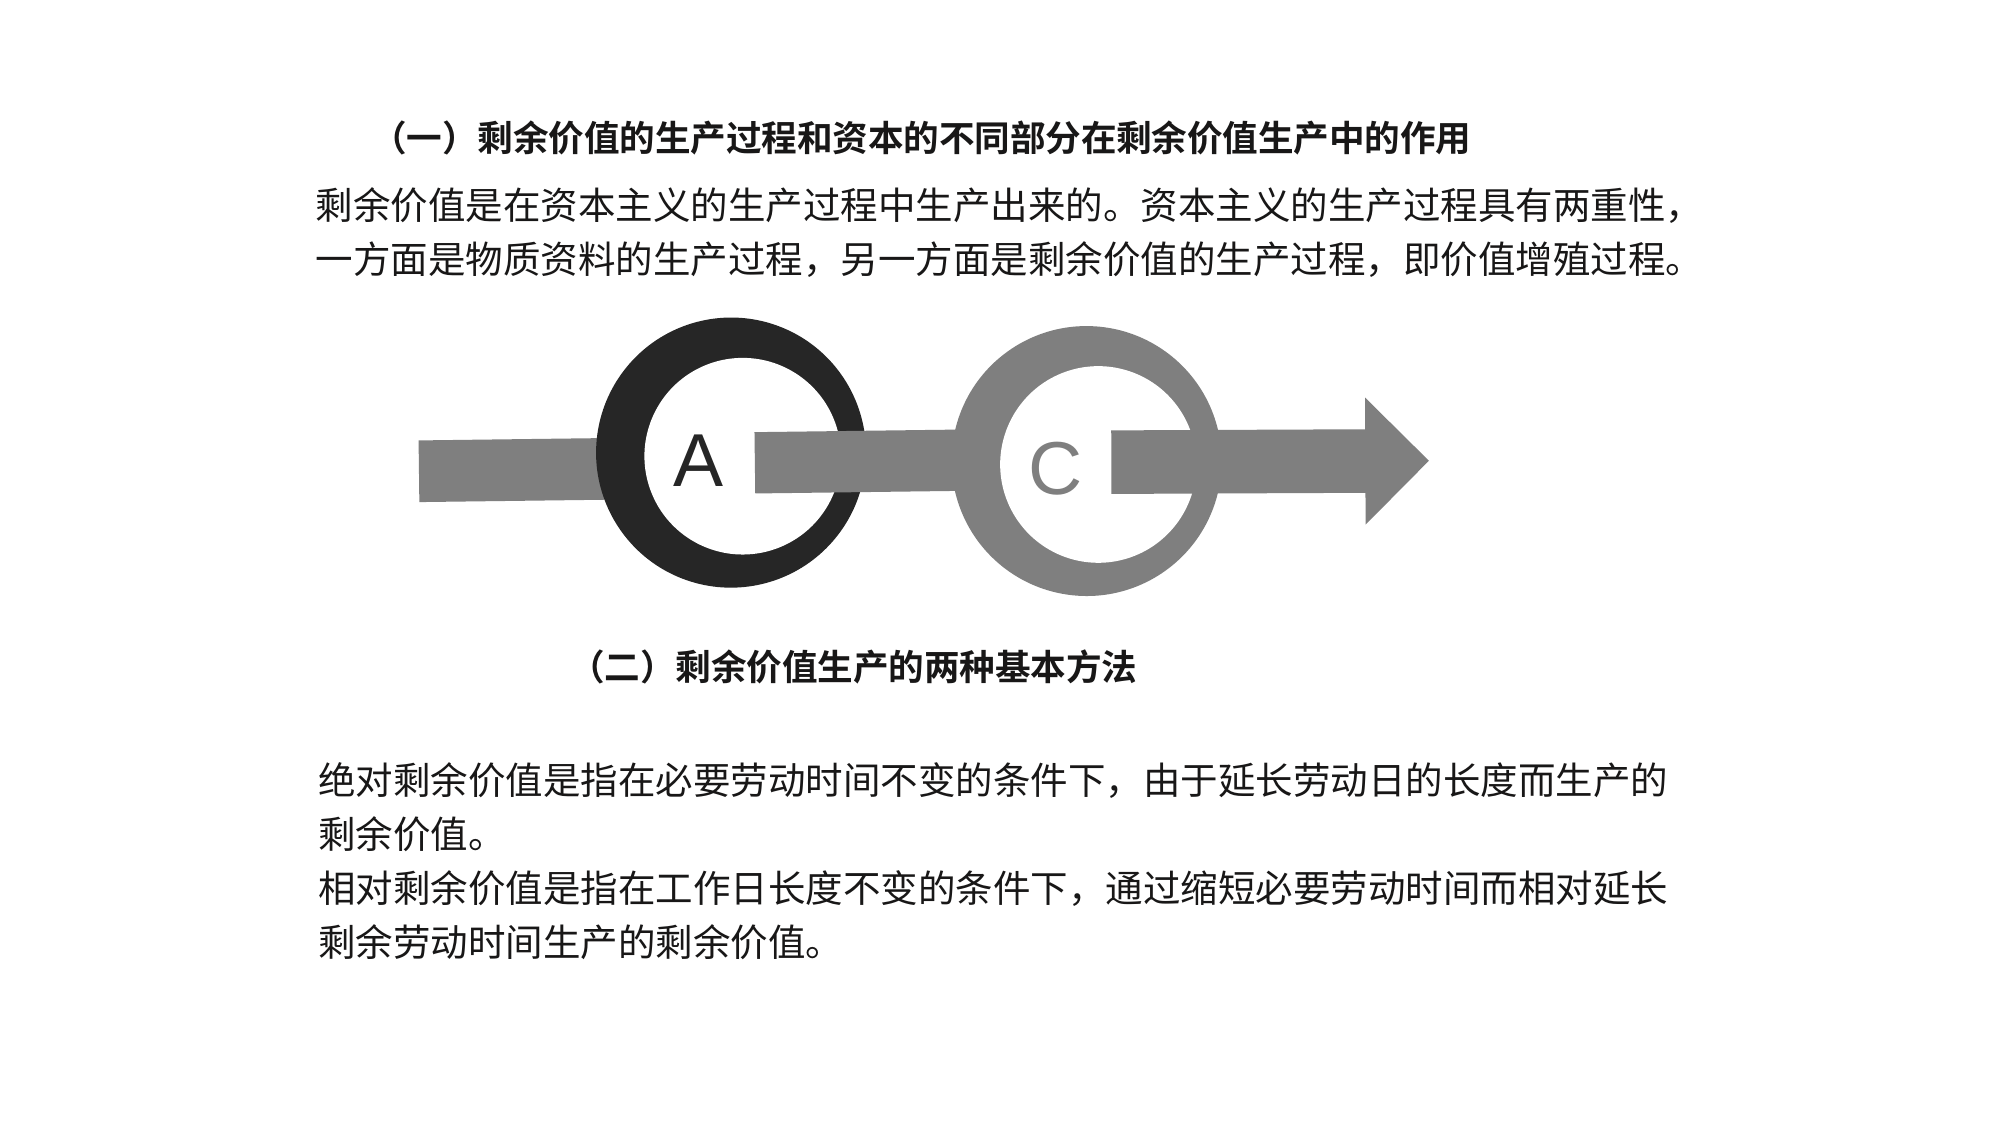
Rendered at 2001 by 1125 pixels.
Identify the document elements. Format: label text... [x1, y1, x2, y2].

text_box 绝对剩余价值是指在必要劳动时间不变的条件下，由于延长劳动日的长度而生产的剩余价值。 相对剩余价值是指在工作日长度不变的条件下，通过缩短必要劳动时间而相对延长剩余劳动时间生产的剩余价值。 [303, 741, 1697, 985]
text_box 剩余价值是在资本主义的生产过程中生产出来的。资本主义的生产过程具有两重性，一方面是物质资料的生产过程，另一方面是剩余价值的生产过程，即价值增殖过程。 [300, 165, 1685, 364]
text_box （一）剩余价值的生产过程和资本的不同部分在剩余价值生产中的作用 [356, 108, 1717, 166]
text_box （二）剩余价值生产的两种基本方法 [554, 637, 1299, 696]
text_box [418, 317, 1429, 597]
